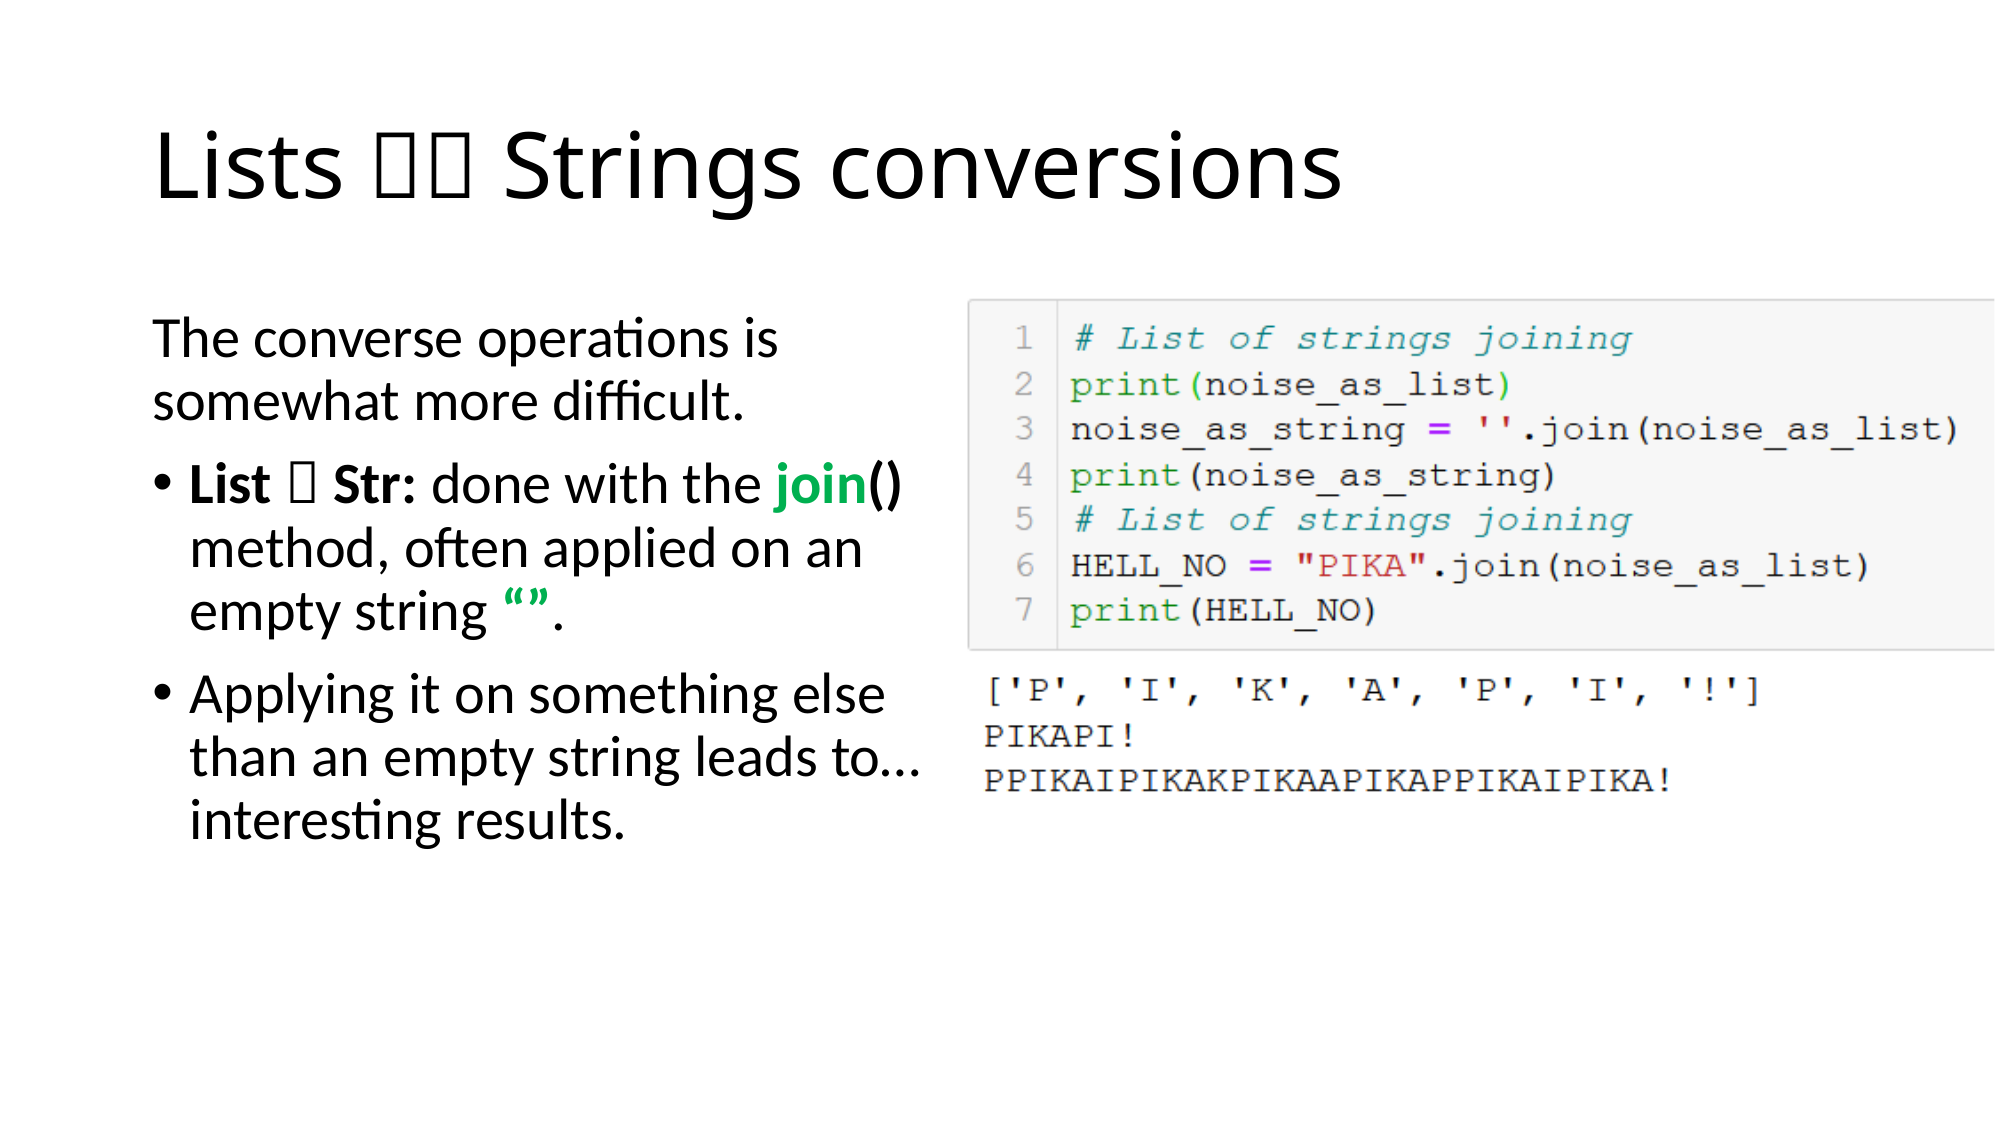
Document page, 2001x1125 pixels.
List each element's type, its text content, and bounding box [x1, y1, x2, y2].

picture [962, 285, 1995, 811]
list The converse operations is somewhat more difficult. List  Str: done with the join() method, often applied on an empty string “”. Applying it on something else than an empty string leads to… interesting results. [137, 299, 988, 1014]
title Lists  Strings conversions [137, 59, 1863, 278]
